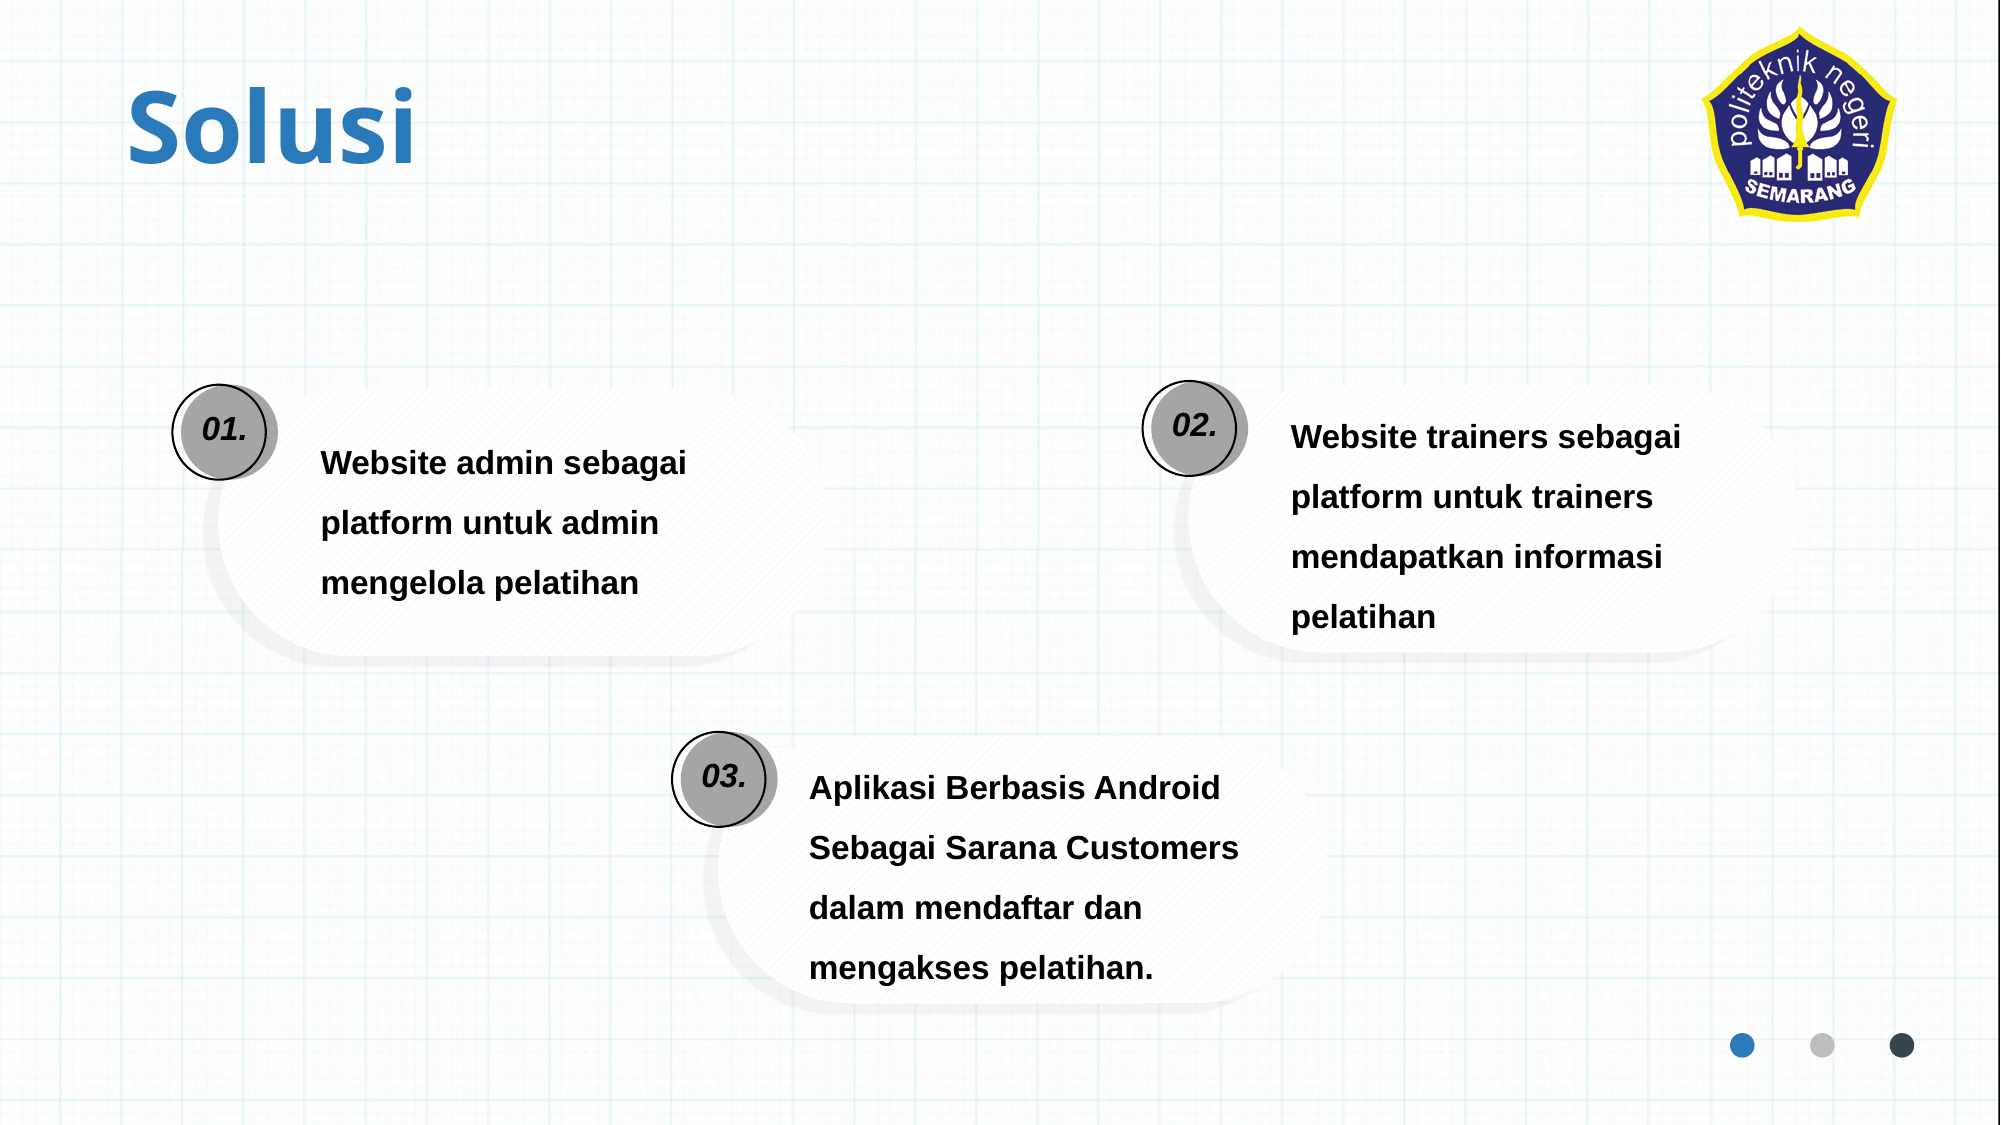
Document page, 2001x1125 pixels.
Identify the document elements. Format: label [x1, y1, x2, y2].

text_box [672, 731, 1328, 1004]
text_box [1142, 380, 1799, 653]
text_box [172, 384, 829, 657]
picture [0, 0, 2000, 1125]
